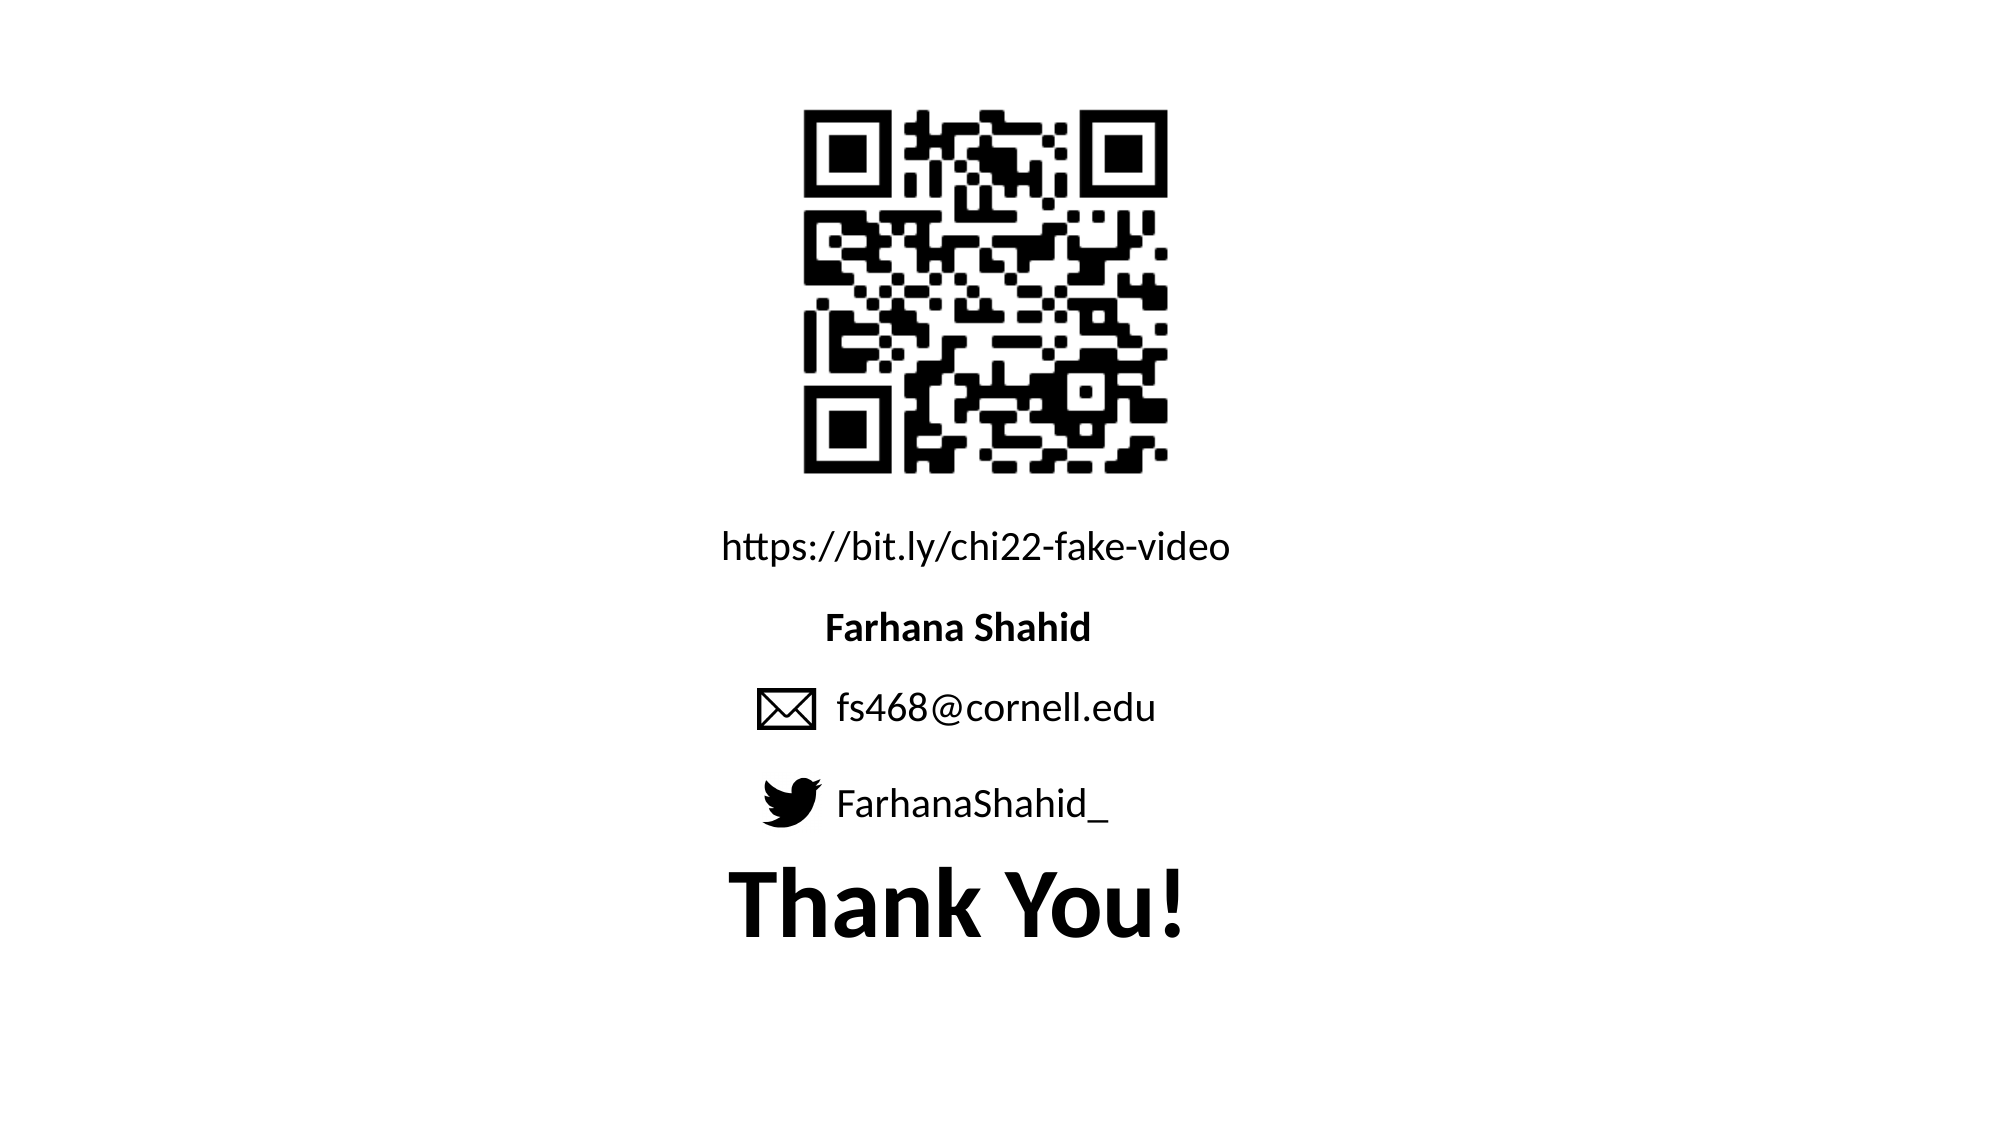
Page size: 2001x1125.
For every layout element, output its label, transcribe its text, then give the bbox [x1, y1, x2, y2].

text_box https://bit.ly/chi22-fake-video [706, 511, 1259, 576]
text_box fs468@cornell.edu [821, 672, 1440, 738]
picture [751, 673, 822, 745]
text_box Farhana Shahid [533, 592, 1385, 658]
text_box FarhanaShahid_ [821, 768, 1440, 834]
text_box Thank You! [127, 830, 1790, 965]
picture [762, 772, 822, 833]
picture [751, 57, 1221, 527]
